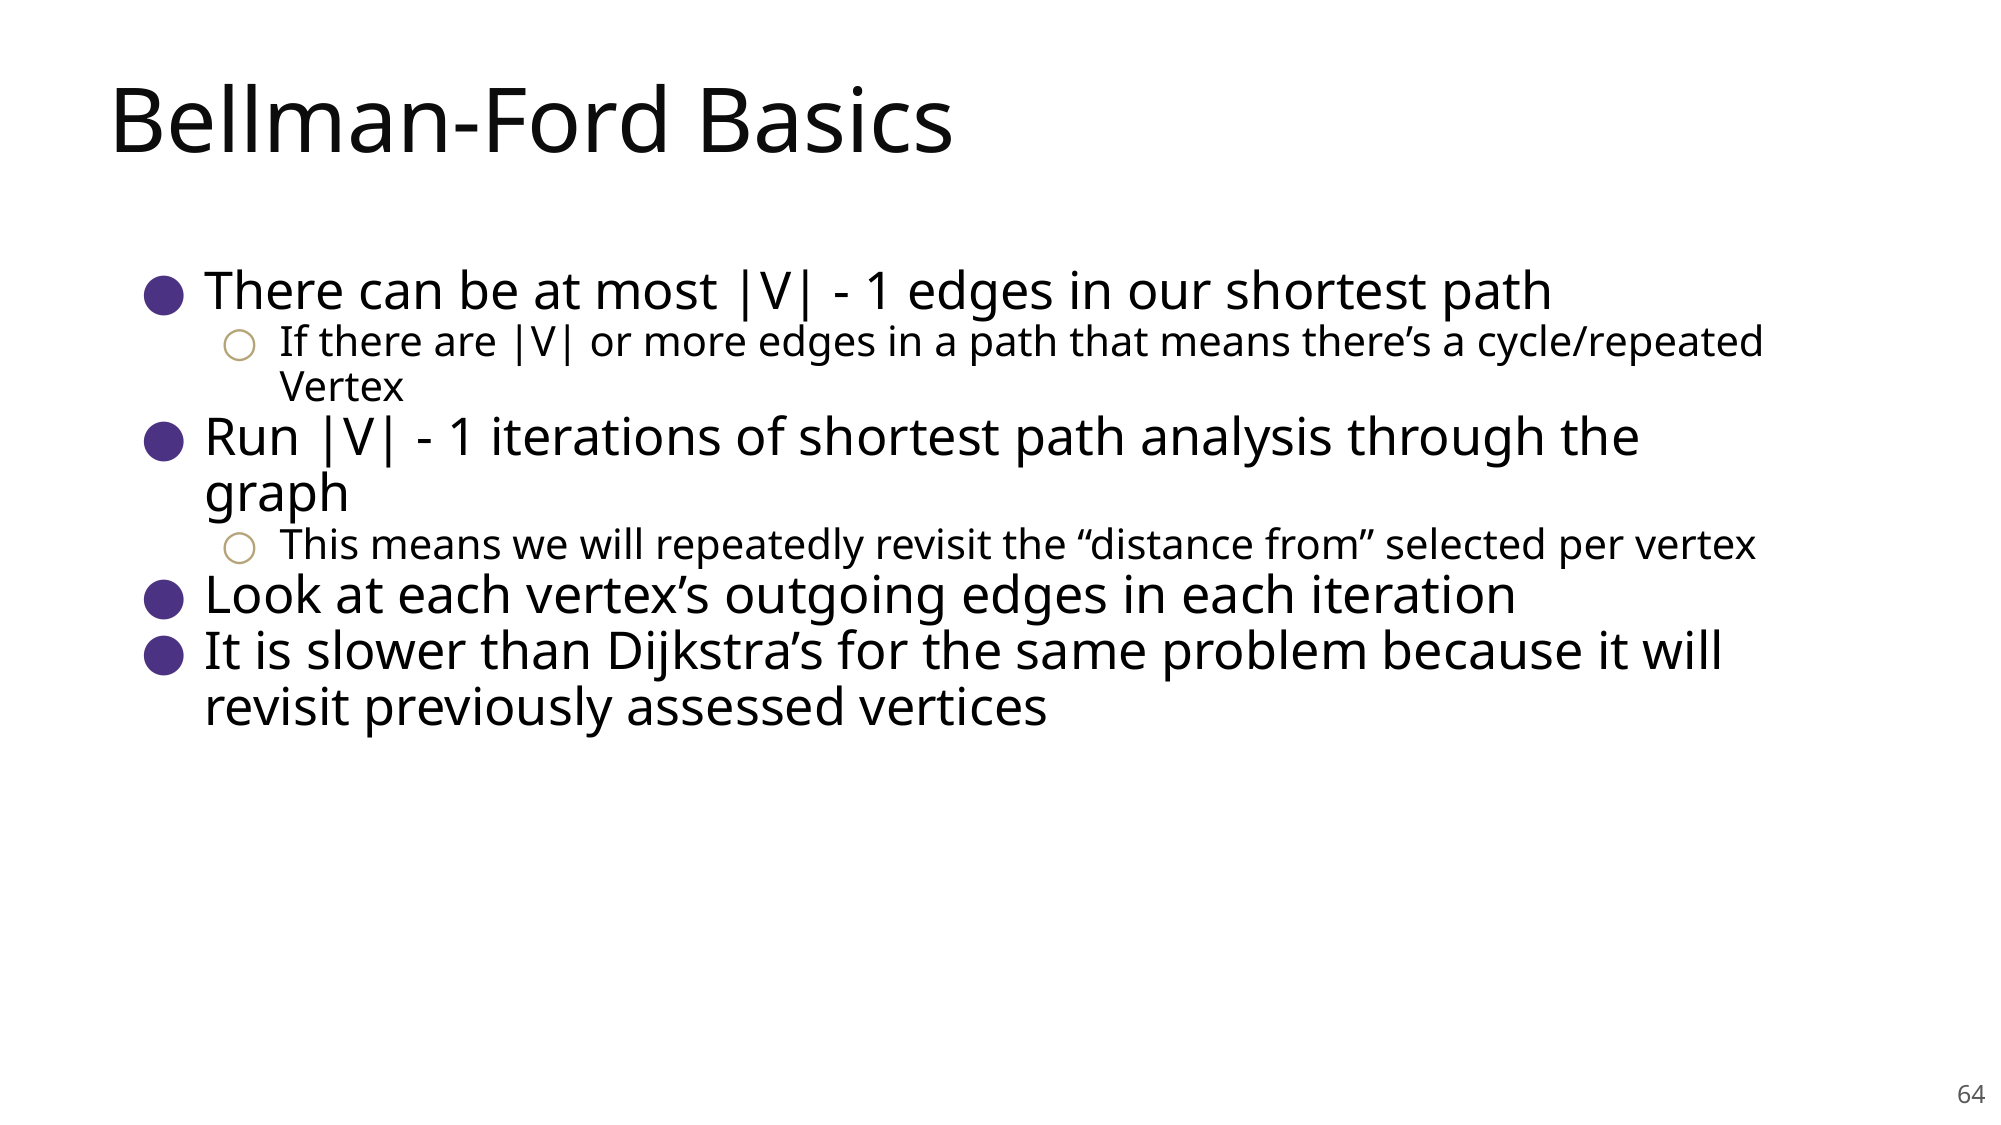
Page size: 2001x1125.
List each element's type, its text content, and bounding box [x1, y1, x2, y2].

list There can be at most |V| - 1 edges in our shortest path If there are |V| or more edges in a path that means there’s a cycle/repeated Vertex Run |V| - 1 iterations of shortest path analysis through the graph This means we will repeatedly revisit the “distance from” selected per vertex Look at each vertex’s outgoing edges in each iteration It is slower than Dijkstra’s for the same problem because it will revisit previously assessed vertices [122, 257, 1794, 910]
title Bellman-Ford Basics [94, 43, 1930, 210]
